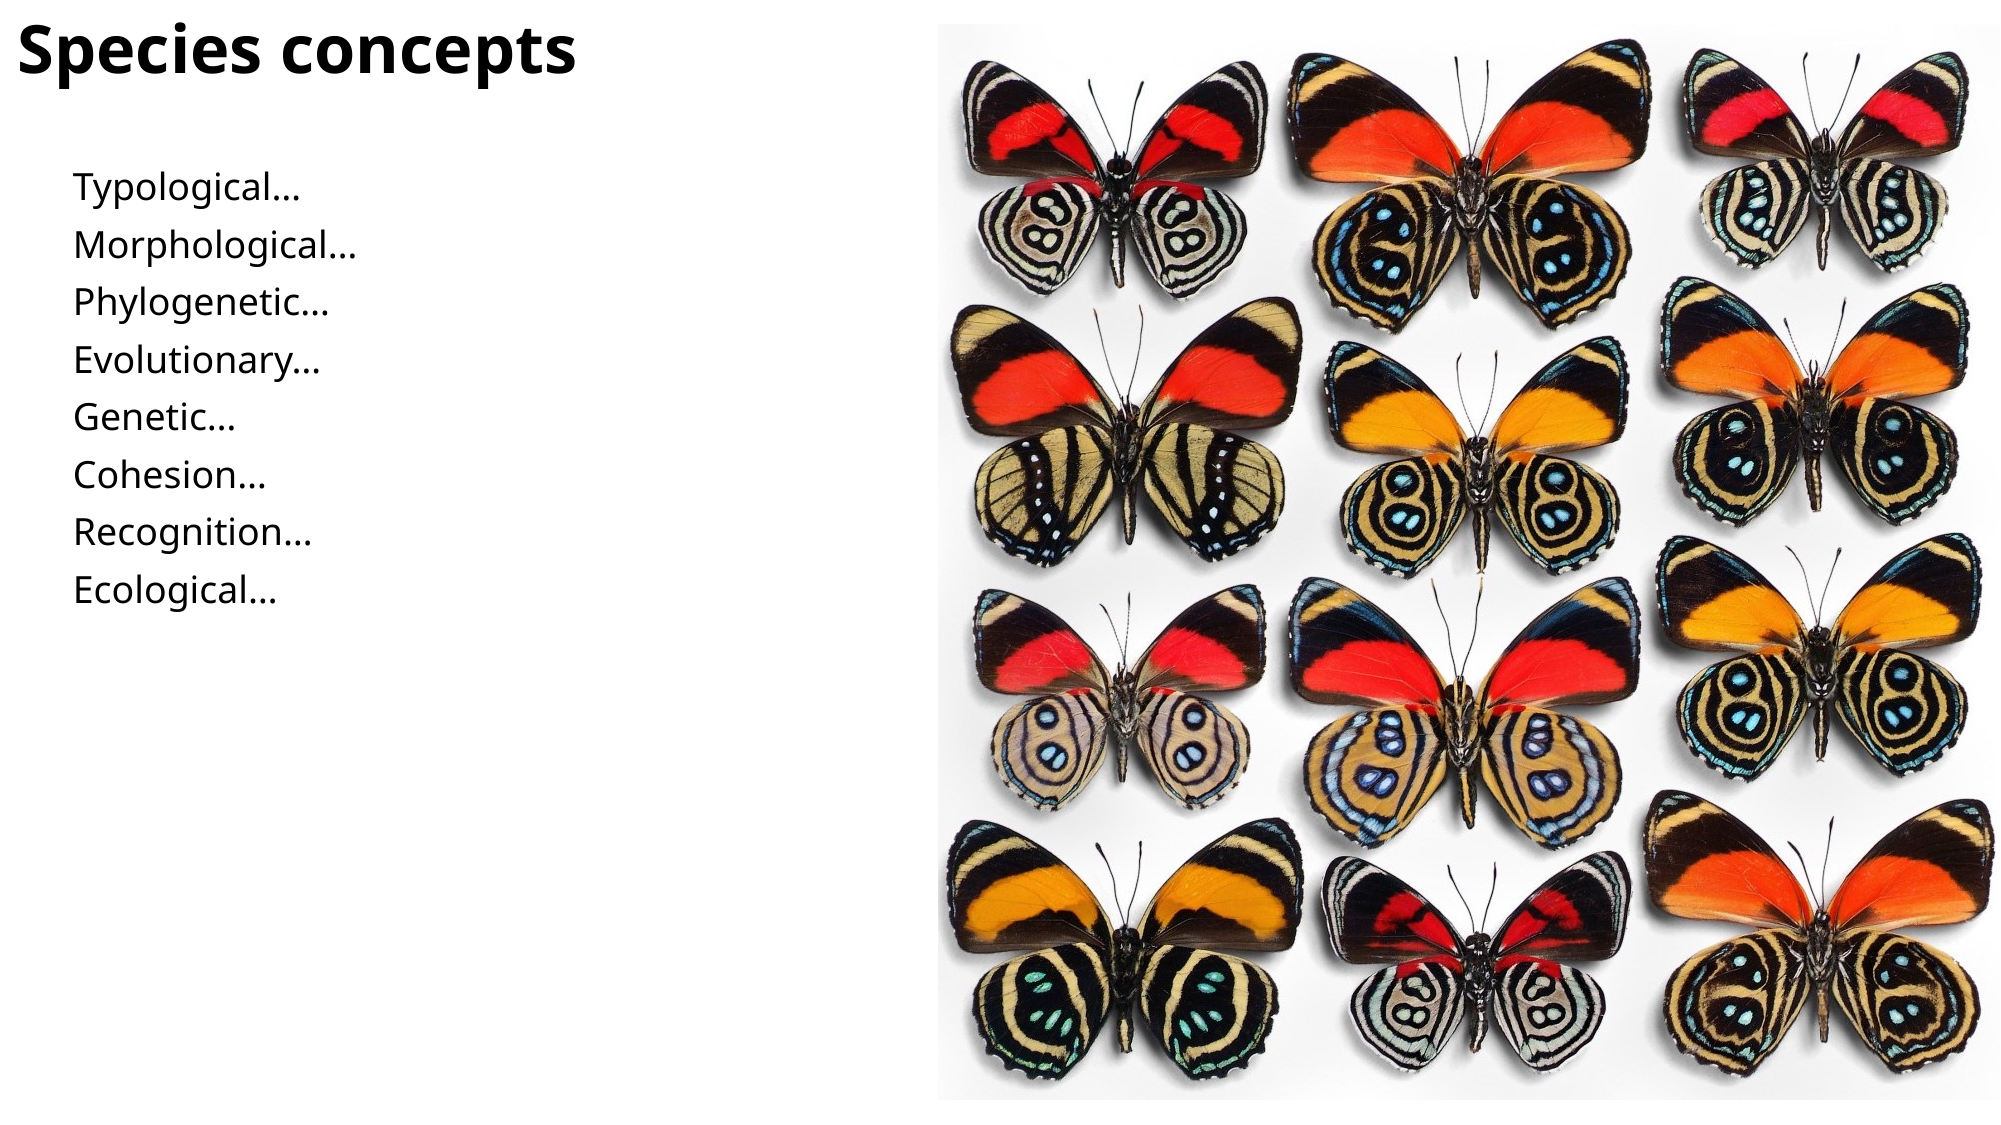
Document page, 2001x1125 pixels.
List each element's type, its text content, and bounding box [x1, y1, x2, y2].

text_box Typological… Morphological… Phylogenetic… Evolutionary… Genetic… Cohesion… Recognition… Ecological… [58, 155, 868, 619]
picture [938, 24, 2000, 1100]
text_box Species concepts [2, 0, 594, 95]
